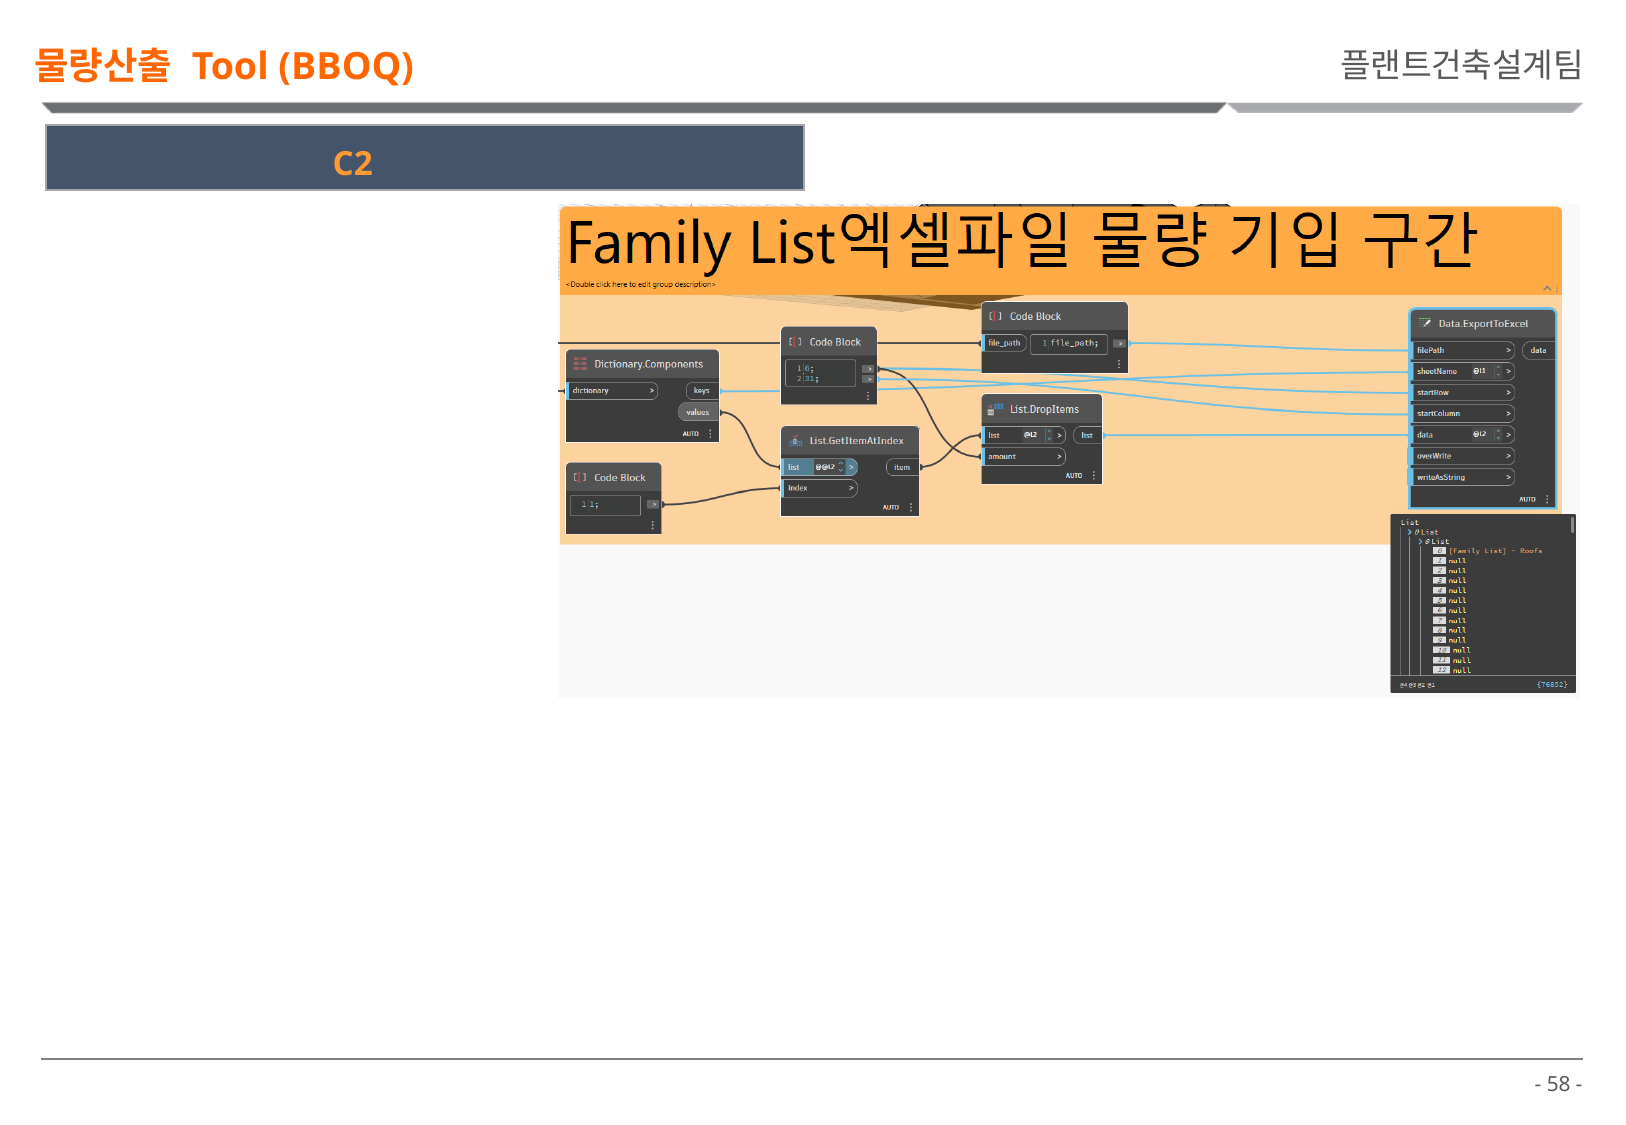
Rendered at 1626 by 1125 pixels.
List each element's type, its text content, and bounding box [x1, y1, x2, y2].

text_box 1. Code details : C2 [45, 124, 805, 191]
picture [558, 204, 1580, 698]
picture [42, 102, 1583, 114]
text_box 플랜트건축설계팀 [1339, 43, 1584, 84]
text_box 물량산출 Tool (BBOQ) [19, 34, 429, 95]
